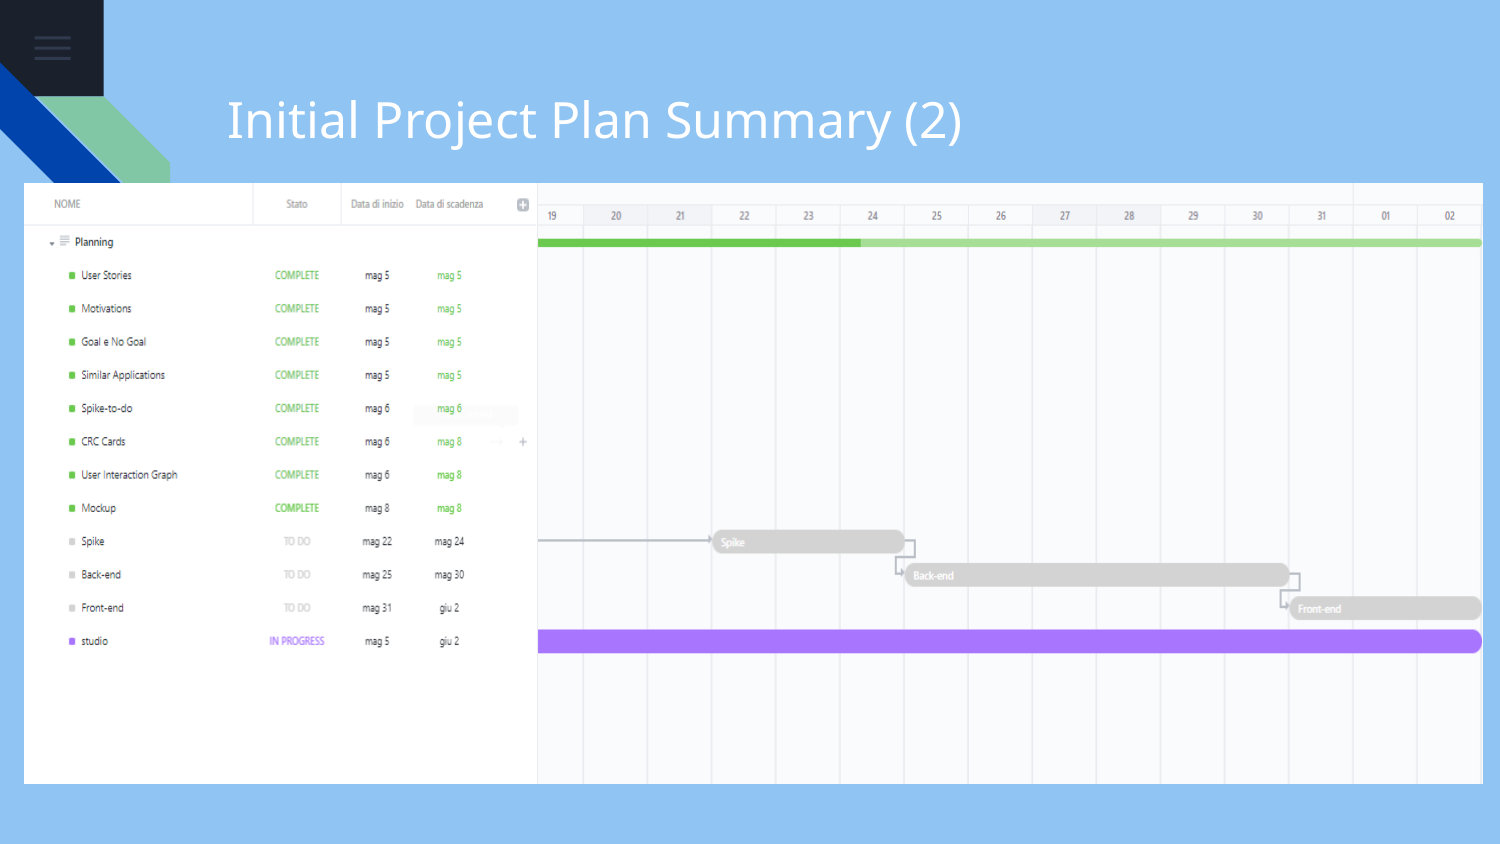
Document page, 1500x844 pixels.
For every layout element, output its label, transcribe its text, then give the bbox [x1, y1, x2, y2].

title Initial Project Plan Summary (2) [212, 64, 1368, 182]
picture [24, 183, 1483, 784]
